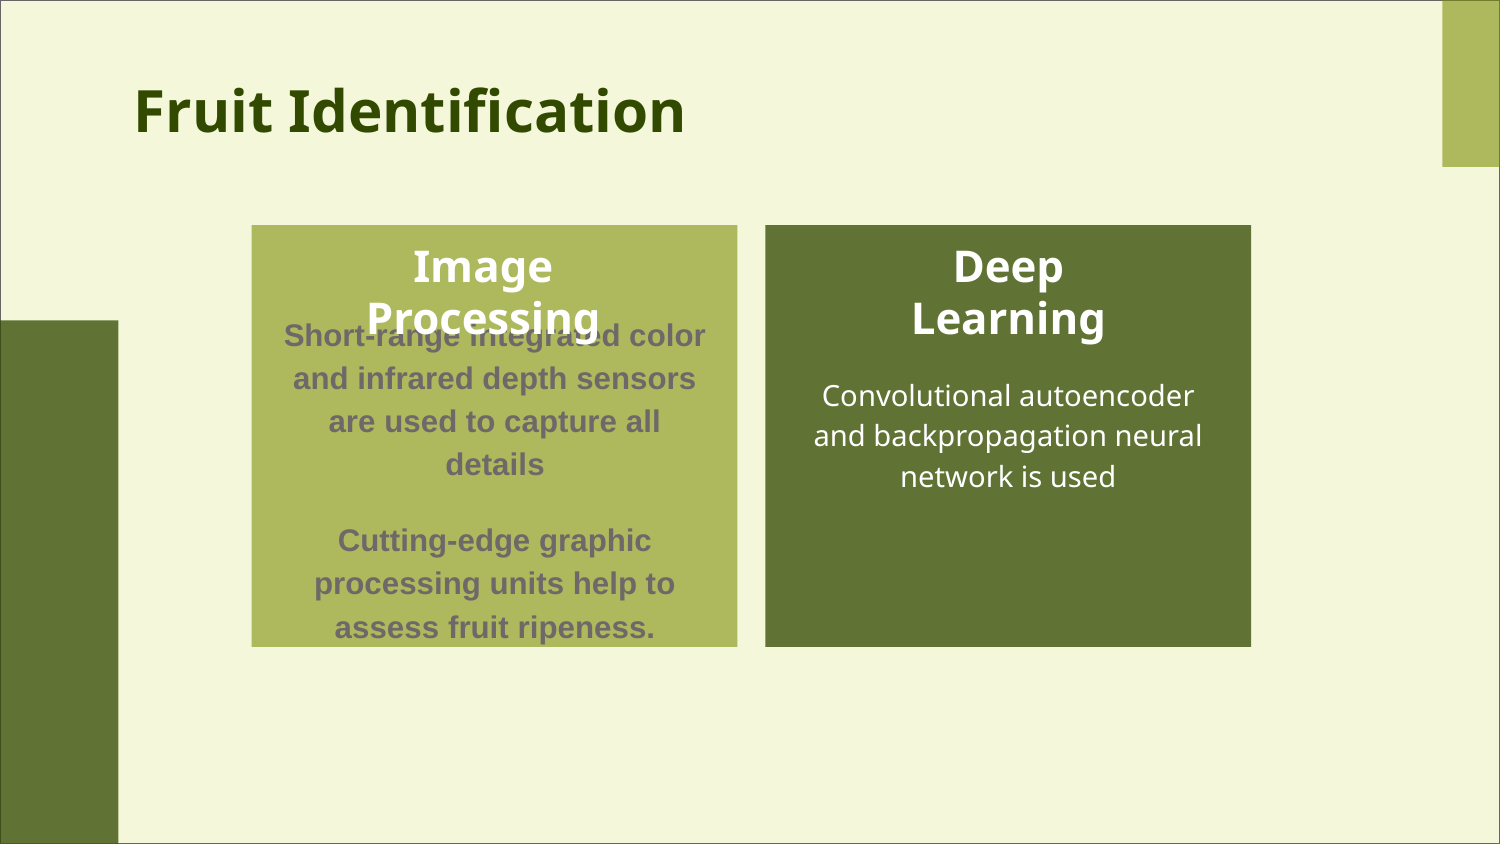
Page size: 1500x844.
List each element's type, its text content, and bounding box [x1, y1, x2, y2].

list Short-range integrated color and infrared depth sensors are used to capture all details Cutting-edge graphic processing units help to assess fruit ripeness. [266, 294, 724, 550]
title Image Processing [282, 223, 684, 318]
list Convolutional autoencoder and backpropagation neural network is used [779, 357, 1237, 612]
title Fruit Identification [118, 59, 1382, 154]
title Deep Learning [835, 223, 1181, 318]
